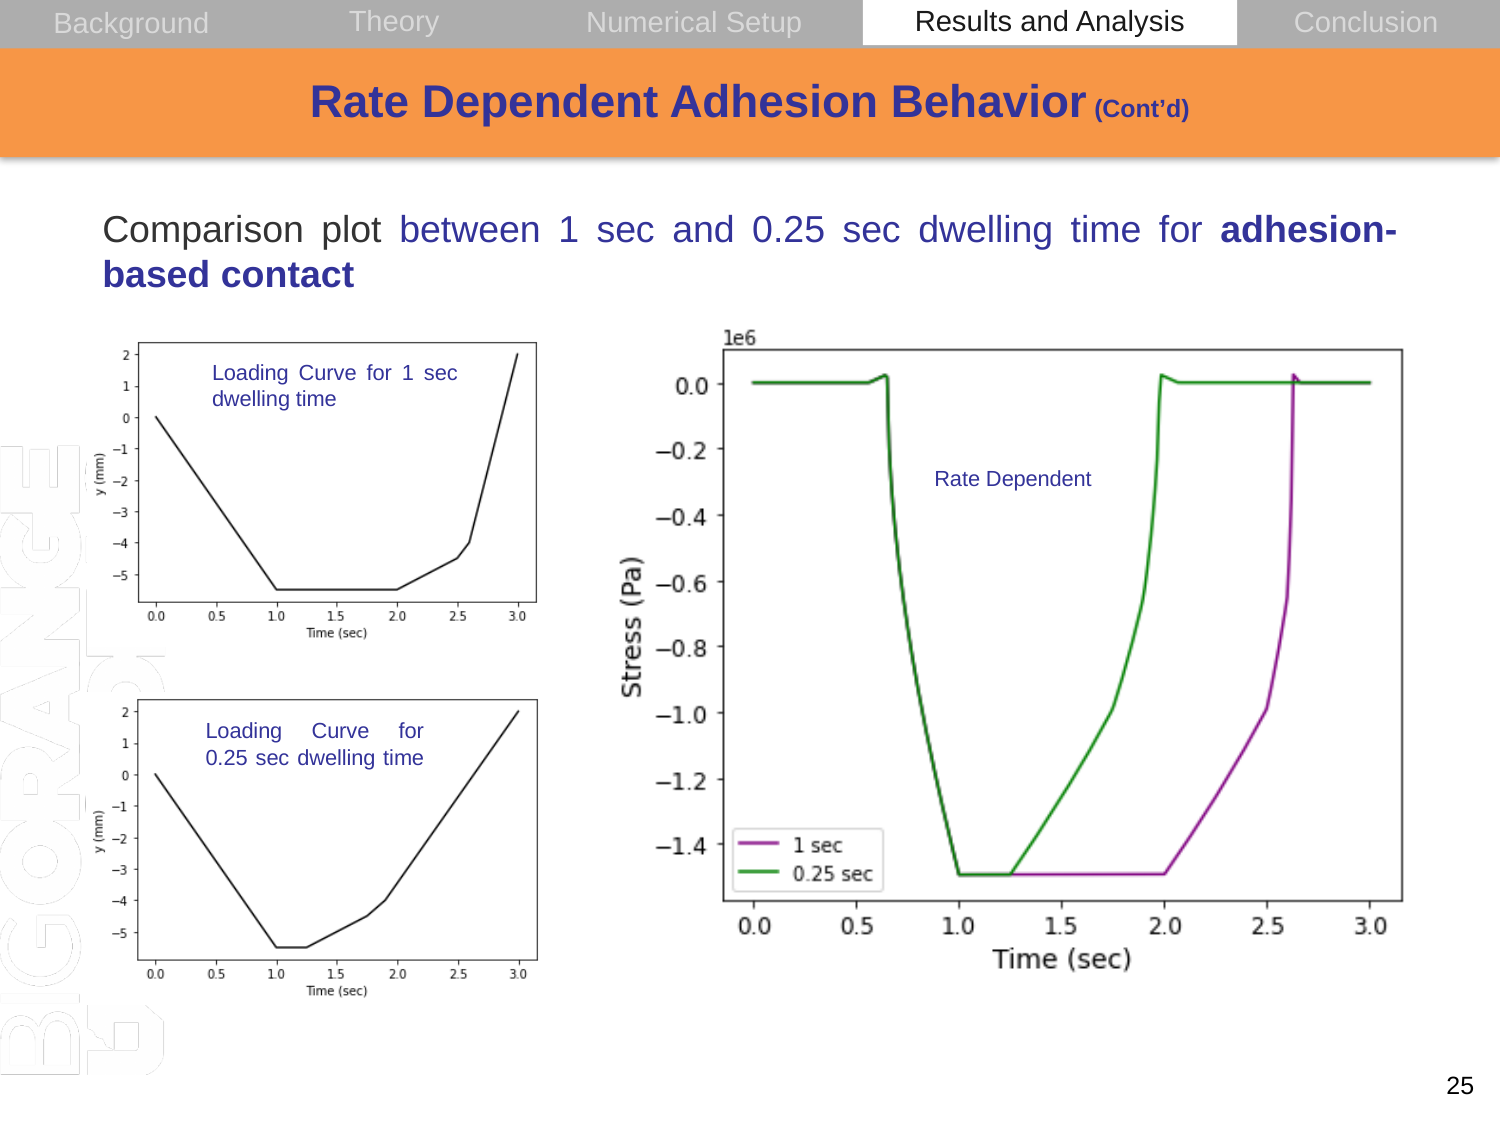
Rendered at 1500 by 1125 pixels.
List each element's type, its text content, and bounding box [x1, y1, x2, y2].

text_box Rate Dependent Adhesion Behavior (Cont’d) [0, 40, 1500, 158]
picture [607, 316, 1413, 986]
picture [86, 692, 544, 1005]
text_box Conclusion [1237, 0, 1496, 46]
text_box Comparison plot between 1 sec and 0.25 sec dwelling time for adhesion-based contact [87, 198, 1413, 303]
text_box Background [0, 0, 263, 47]
slide_number 25 [1408, 1057, 1490, 1112]
text_box Results and Analysis [863, 0, 1237, 46]
text_box Theory [263, 0, 525, 46]
text_box Numerical Setup [525, 0, 863, 46]
picture [87, 335, 543, 647]
